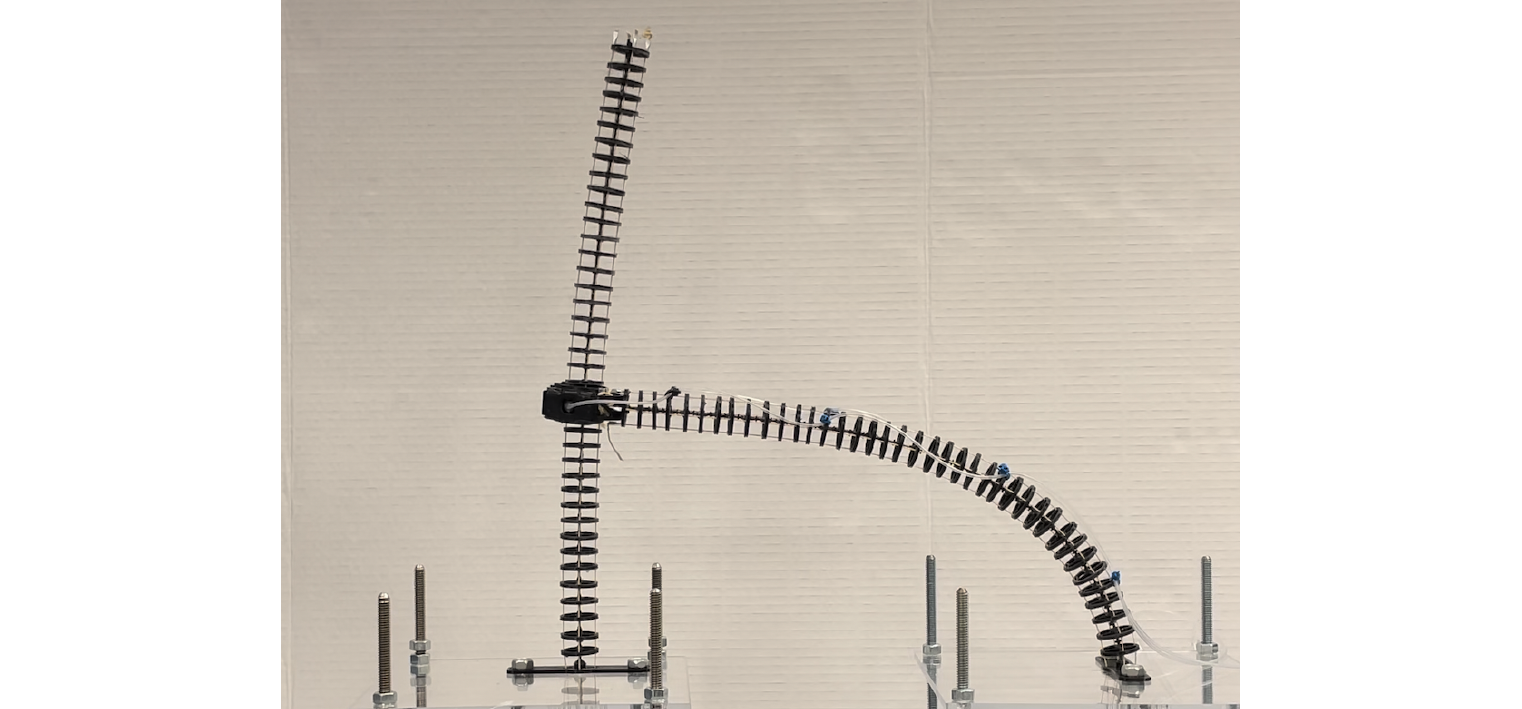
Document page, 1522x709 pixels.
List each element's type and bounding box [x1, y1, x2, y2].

picture [281, 0, 1241, 709]
